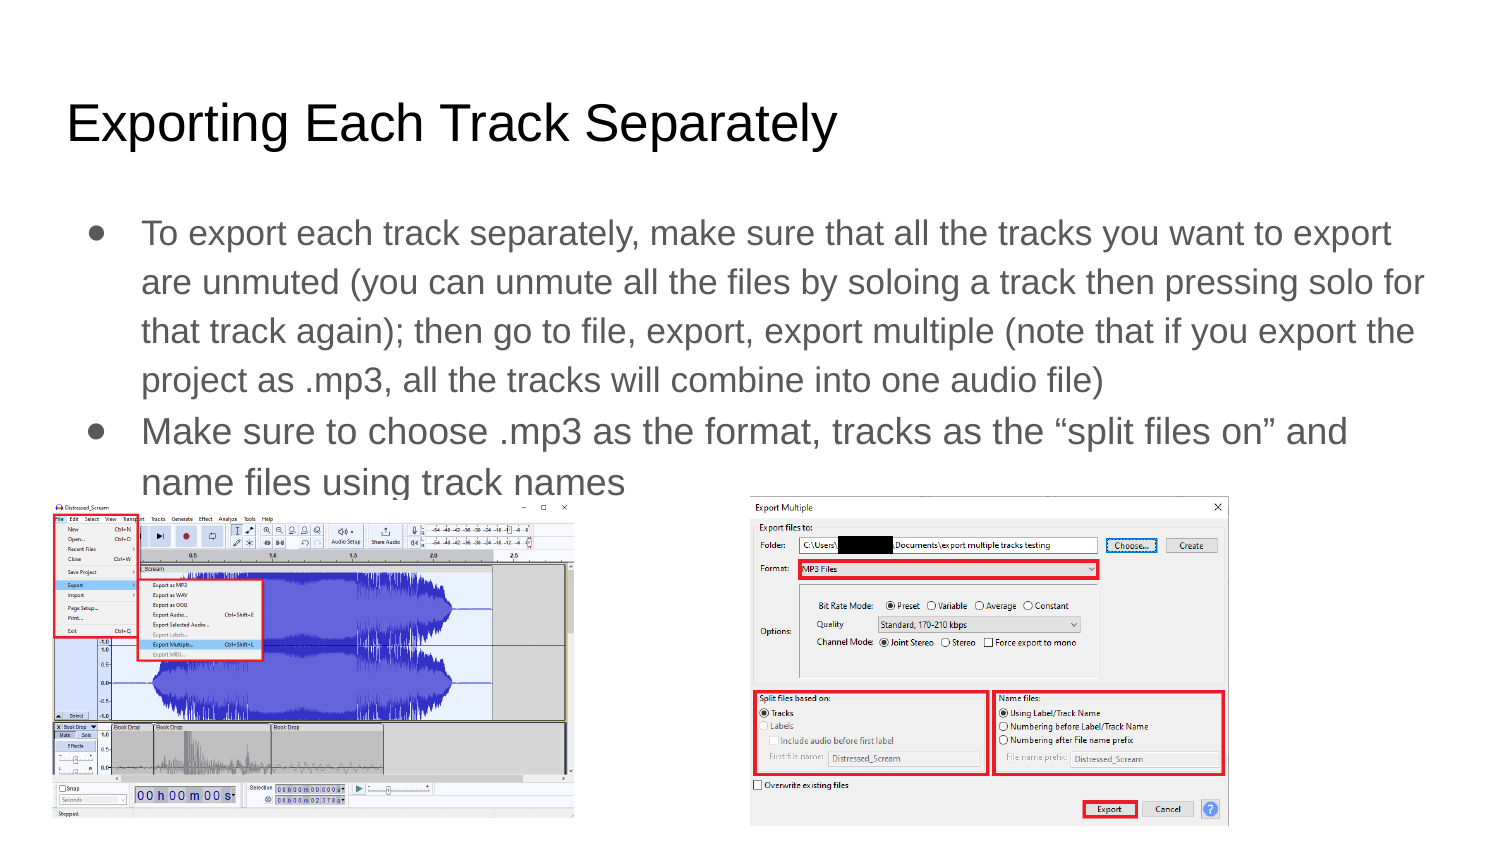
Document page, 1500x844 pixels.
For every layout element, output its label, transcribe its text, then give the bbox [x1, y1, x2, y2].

title Exporting Each Track Separately [51, 72, 1449, 167]
picture [50, 500, 576, 820]
picture [749, 493, 1229, 826]
list To export each track separately, make sure that all the tracks you want to export are unmuted (you can unmute all the files by soloing a track then pressing solo for that track again); then go to file, export, export multiple (note that if you export the project as .mp3, all the tracks will combine into one audio file) Make sure to choose .mp3 as the format, tracks as the “split files on” and name files using track names [51, 189, 1449, 750]
